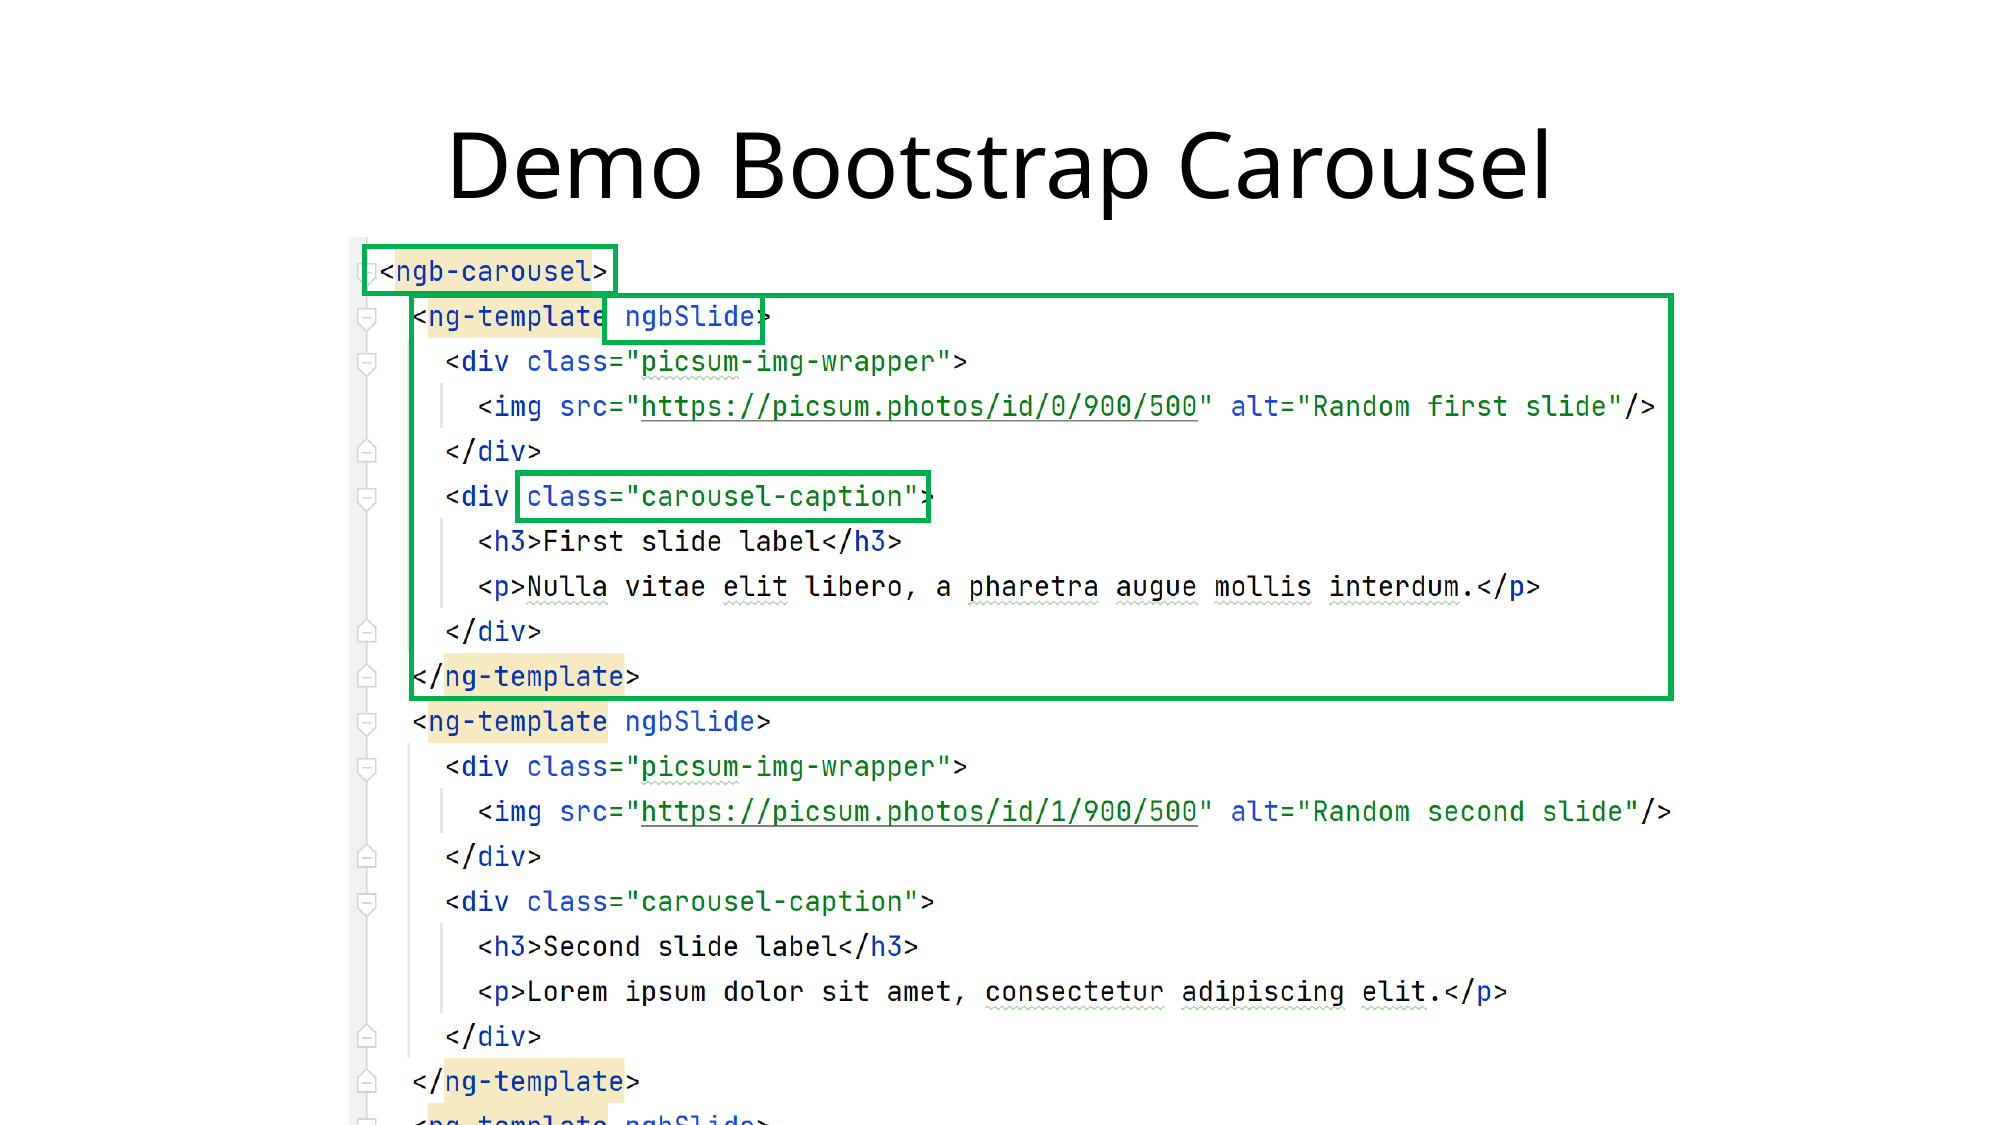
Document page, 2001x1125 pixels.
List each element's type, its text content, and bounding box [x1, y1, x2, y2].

title Demo Bootstrap Carousel [137, 59, 1863, 278]
picture [349, 237, 1704, 1125]
